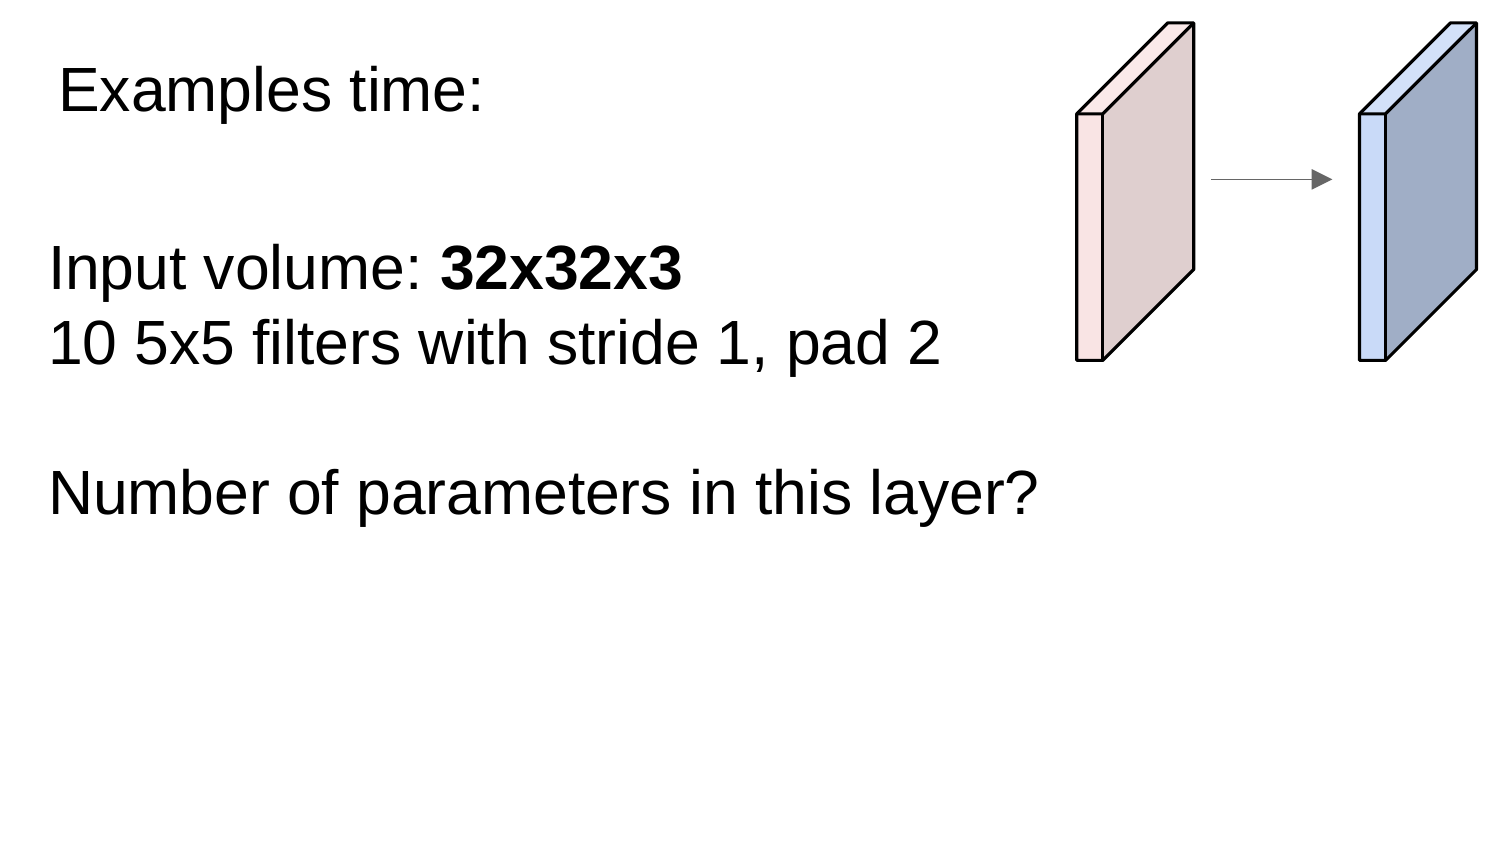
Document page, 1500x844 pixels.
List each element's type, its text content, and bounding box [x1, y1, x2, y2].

text_box Input volume: 32x32x3 10 5x5 filters with stride 1, pad 2 Number of parameters in this layer? [33, 212, 1097, 390]
text_box Examples time: [43, 34, 538, 156]
text_box [1076, 22, 1194, 361]
text_box [1359, 22, 1477, 361]
